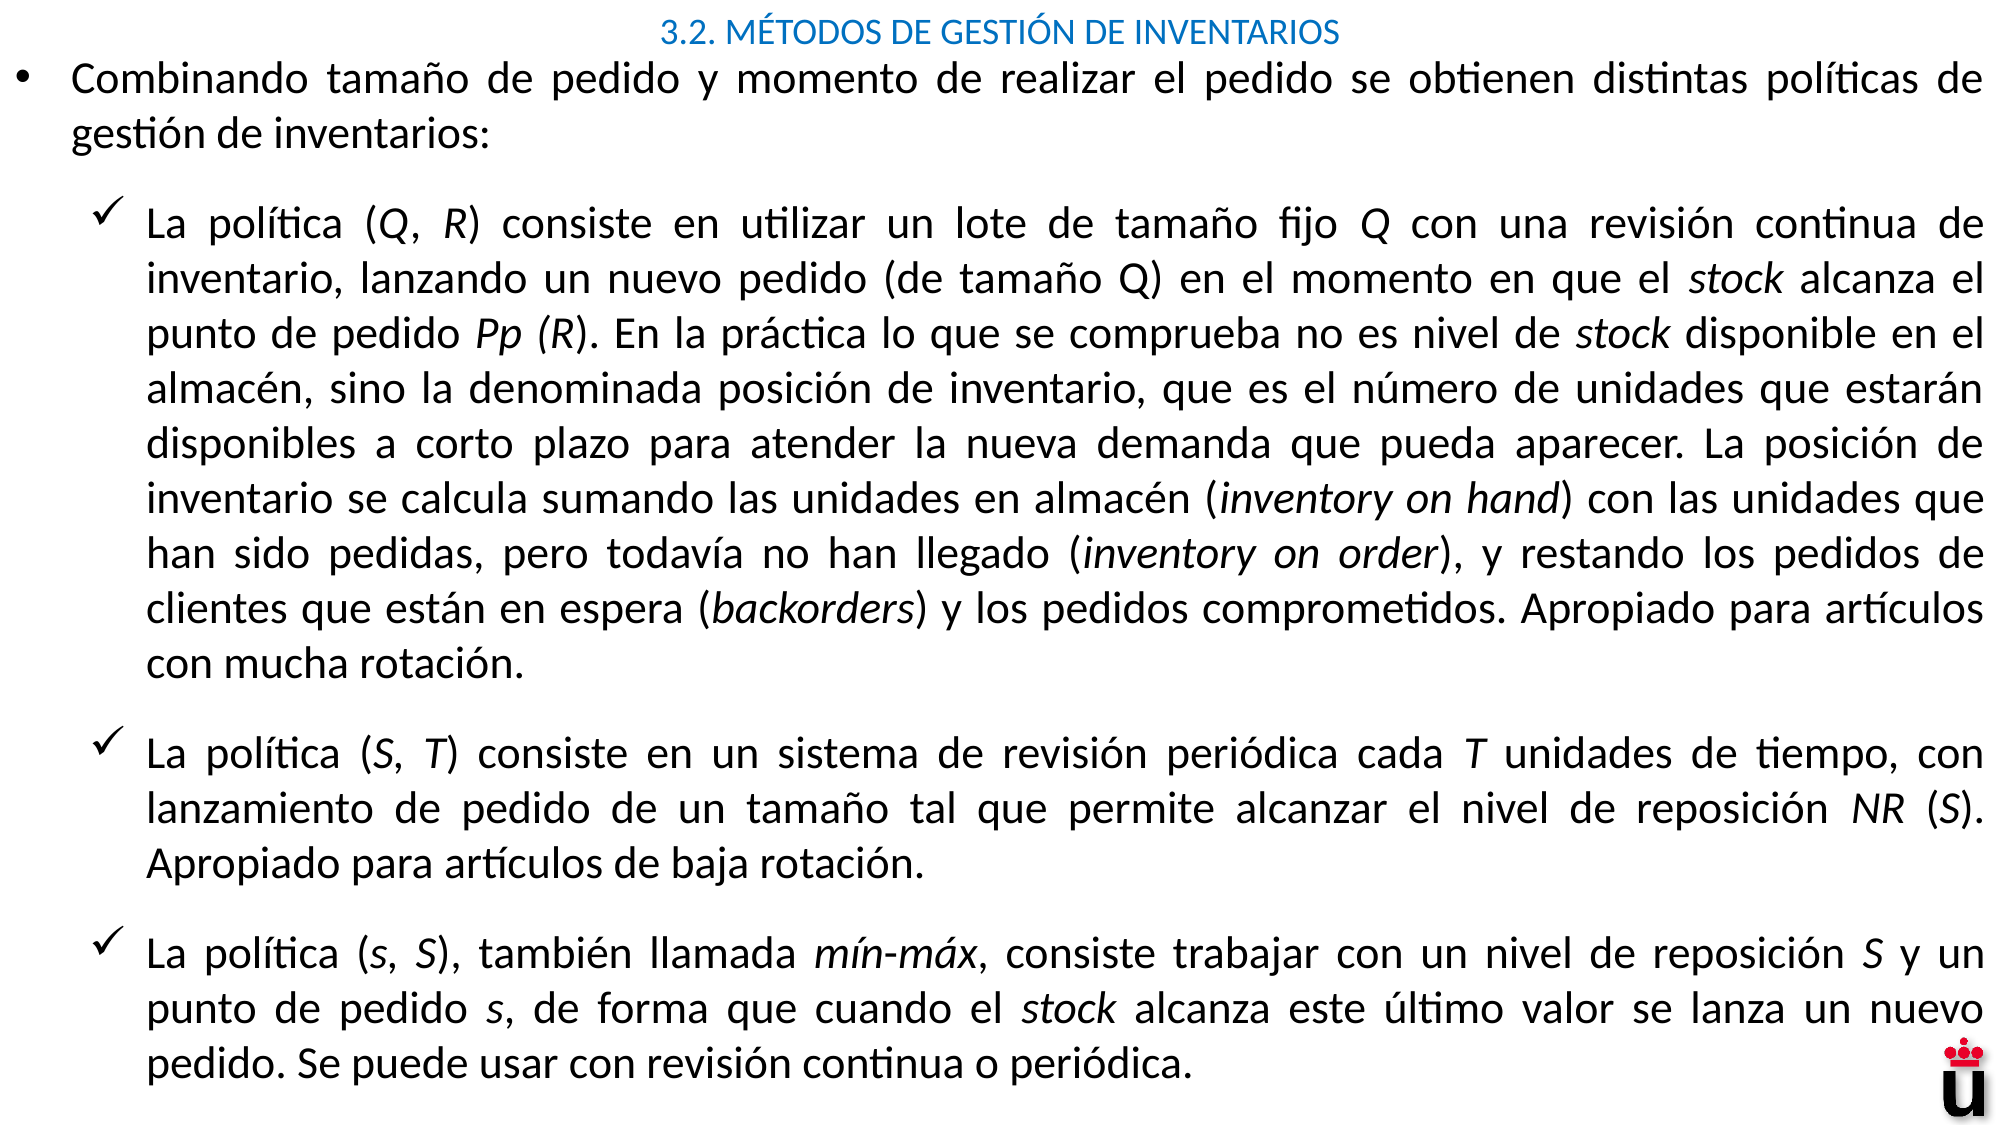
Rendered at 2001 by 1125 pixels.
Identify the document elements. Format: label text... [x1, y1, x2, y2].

picture [1918, 1031, 2000, 1125]
text_box Combinando tamaño de pedido y momento de realizar el pedido se obtienen distintas políticas de gestión de inventarios: La política (Q, R) consiste en utilizar un lote de tamaño fijo Q con una revisión continua de inventario, lanzando un nuevo pedido (de tamaño Q) en el momento en que el stock alcanza el punto de pedido Pp (R). En la práctica lo que se comprueba no es nivel de stock disponible en el almacén, sino la denominada posición de inventario, que es el número de unidades que estarán disponibles a corto plazo para atender la nueva demanda que pueda aparecer. La posición de inventario se calcula sumando las unidades en almacén (inventory on hand) con las unidades que han sido pedidas, pero todavía no han llegado (inventory on order), y restando los pedidos de clientes que están en espera (backorders) y los pedidos comprometidos. Apropiado para artículos con mucha rotación. La política (S, T) consiste en un sistema de revisión periódica cada T unidades de tiempo, con lanzamiento de pedido de un tamaño tal que permite alcanzar el nivel de reposición NR (S). Apropiado para artículos de baja rotación. La política (s, S), también llamada mín-máx, consiste trabajar con un nivel de reposición S y un punto de pedido s, de forma que cuando el stock alcanza este último valor se lanza un nuevo pedido. Se puede usar con revisión continua o periódica. [0, 40, 2000, 1095]
text_box 3.2. MÉTODOS DE GESTIÓN DE INVENTARIOS [0, 0, 2000, 40]
